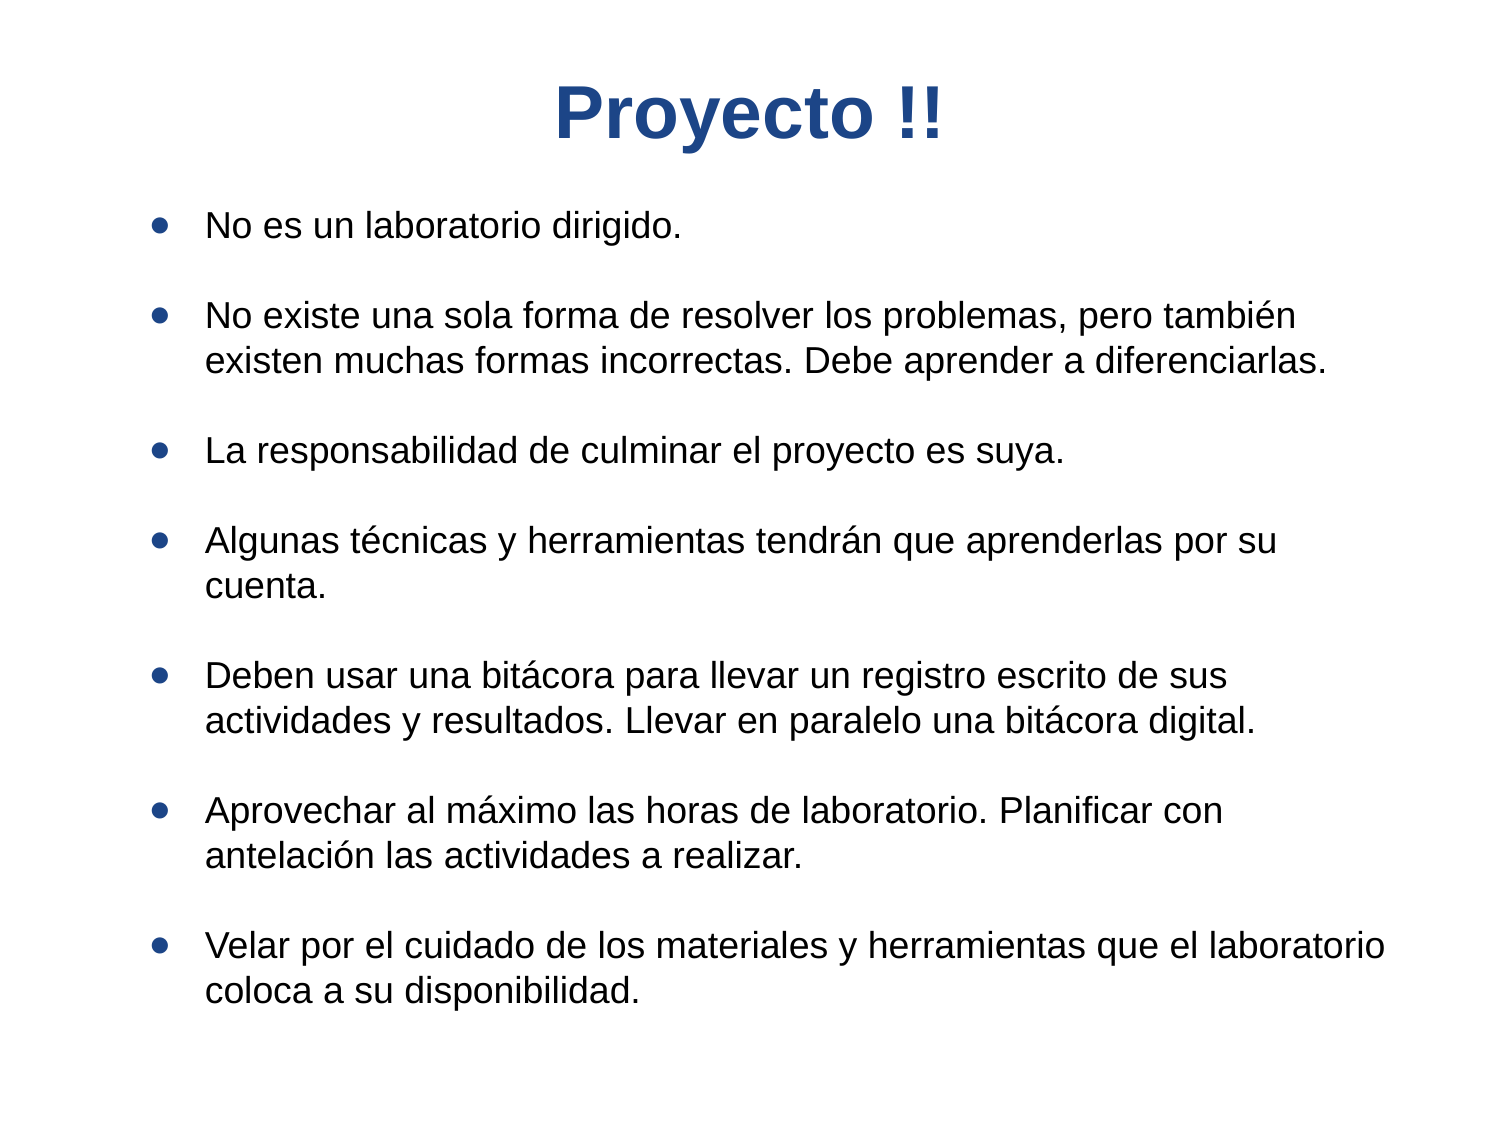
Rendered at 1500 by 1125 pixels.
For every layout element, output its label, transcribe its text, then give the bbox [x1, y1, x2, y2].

text_box No es un laboratorio dirigido. No existe una sola forma de resolver los problemas, pero también existen muchas formas incorrectas. Debe aprender a diferenciarlas. La responsabilidad de culminar el proyecto es suya. Algunas técnicas y herramientas tendrán que aprenderlas por su cuenta. Deben usar una bitácora para llevar un registro escrito de sus actividades y resultados. Llevar en paralelo una bitácora digital. Aprovechar al máximo las horas de laboratorio. Planificar con antelación las actividades a realizar. Velar por el cuidado de los materiales y herramientas que el laboratorio coloca a su disponibilidad. [114, 186, 1413, 1051]
title Proyecto !! [75, 45, 1425, 169]
